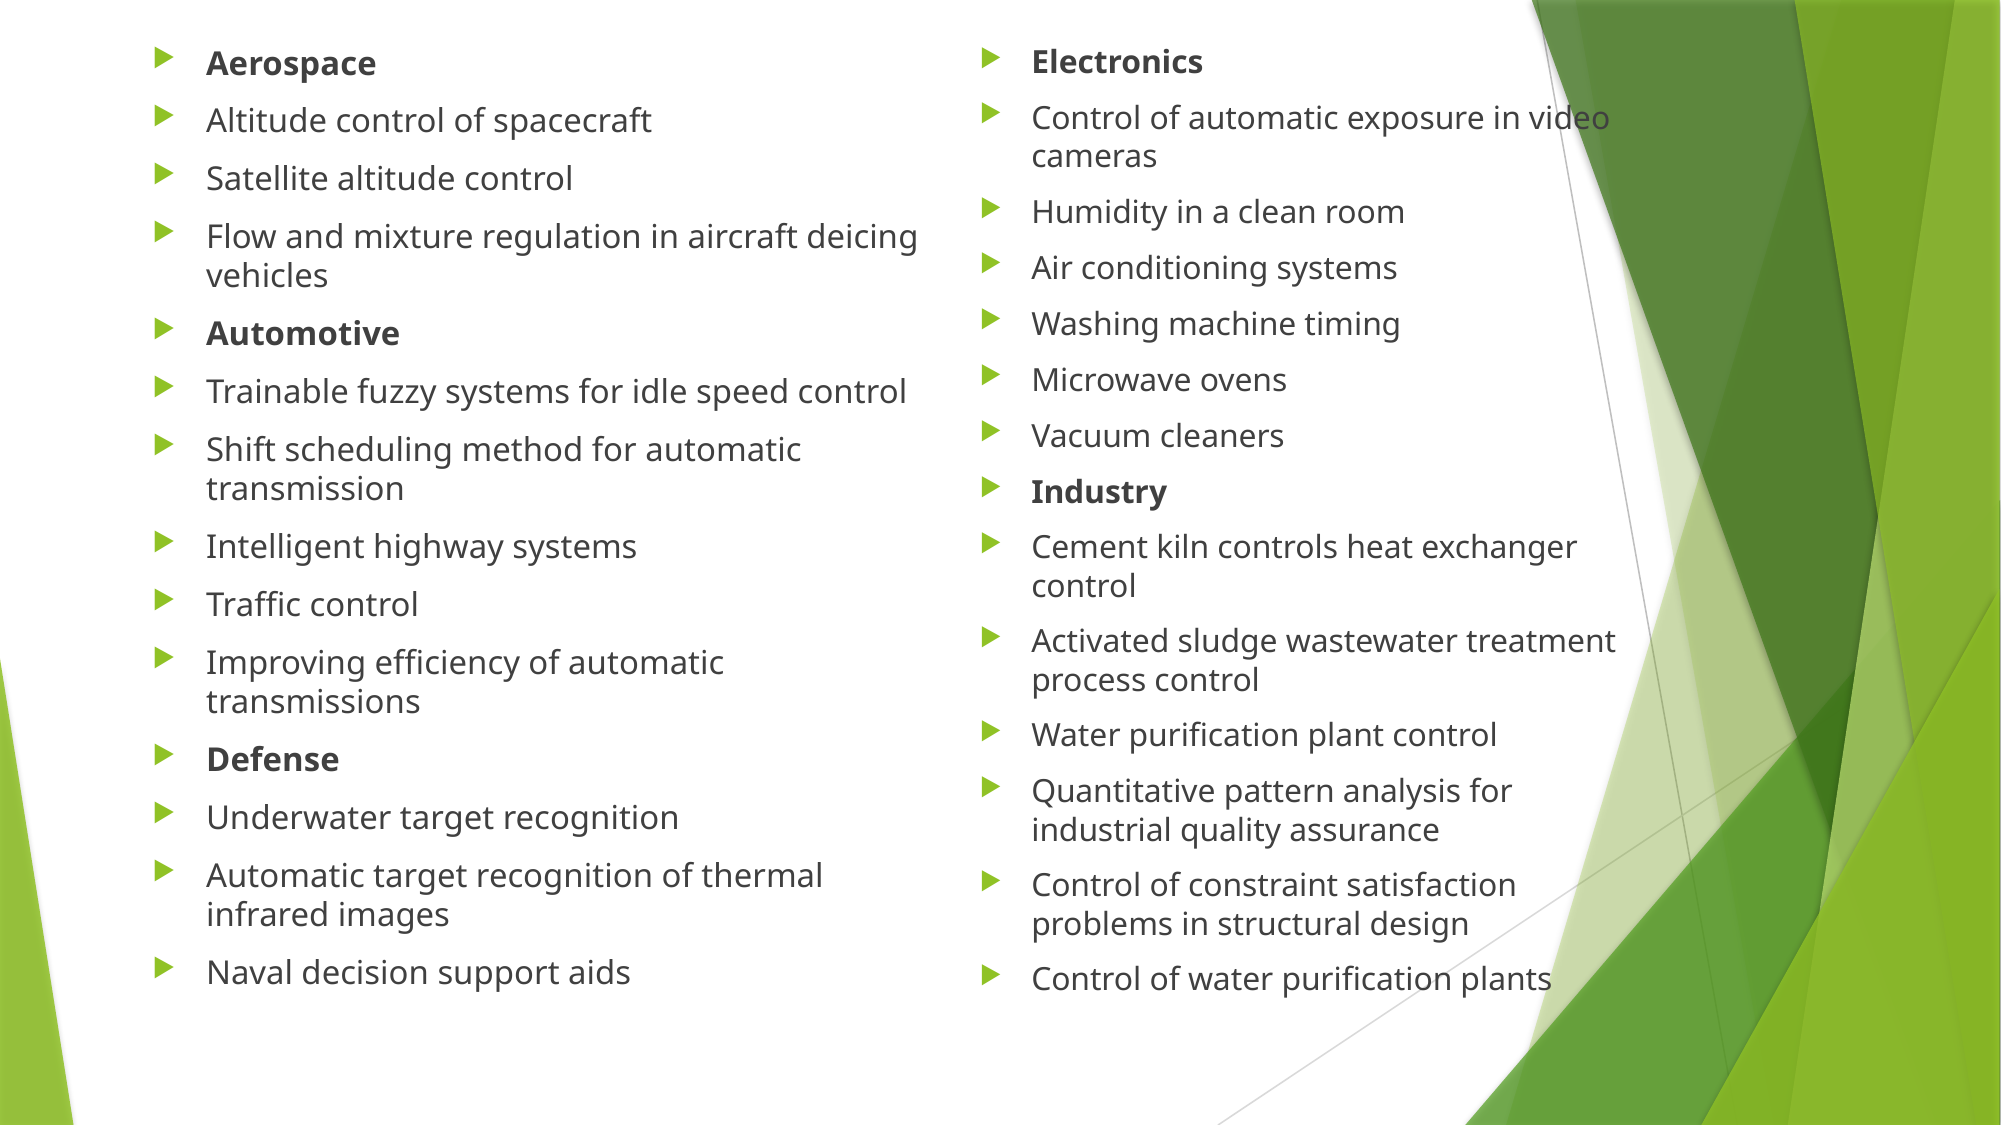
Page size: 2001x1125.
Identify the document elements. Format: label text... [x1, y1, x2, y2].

list Electronics Control of automatic exposure in video cameras Humidity in a clean room Air conditioning systems Washing machine timing Microwave ovens Vacuum cleaners Industry Cement kiln controls heat exchanger control Activated sludge wastewater treatment process control Water purification plant control Quantitative pattern analysis for industrial quality assurance Control of constraint satisfaction problems in structural design Control of water purification plants [964, 34, 1640, 1014]
list Aerospace Altitude control of spacecraft Satellite altitude control Flow and mixture regulation in aircraft deicing vehicles Automotive Trainable fuzzy systems for idle speed control Shift scheduling method for automatic transmission Intelligent highway systems Traffic control Improving efficiency of automatic transmissions Defense Underwater target recognition Automatic target recognition of thermal infrared images Naval decision support aids [137, 34, 939, 1014]
